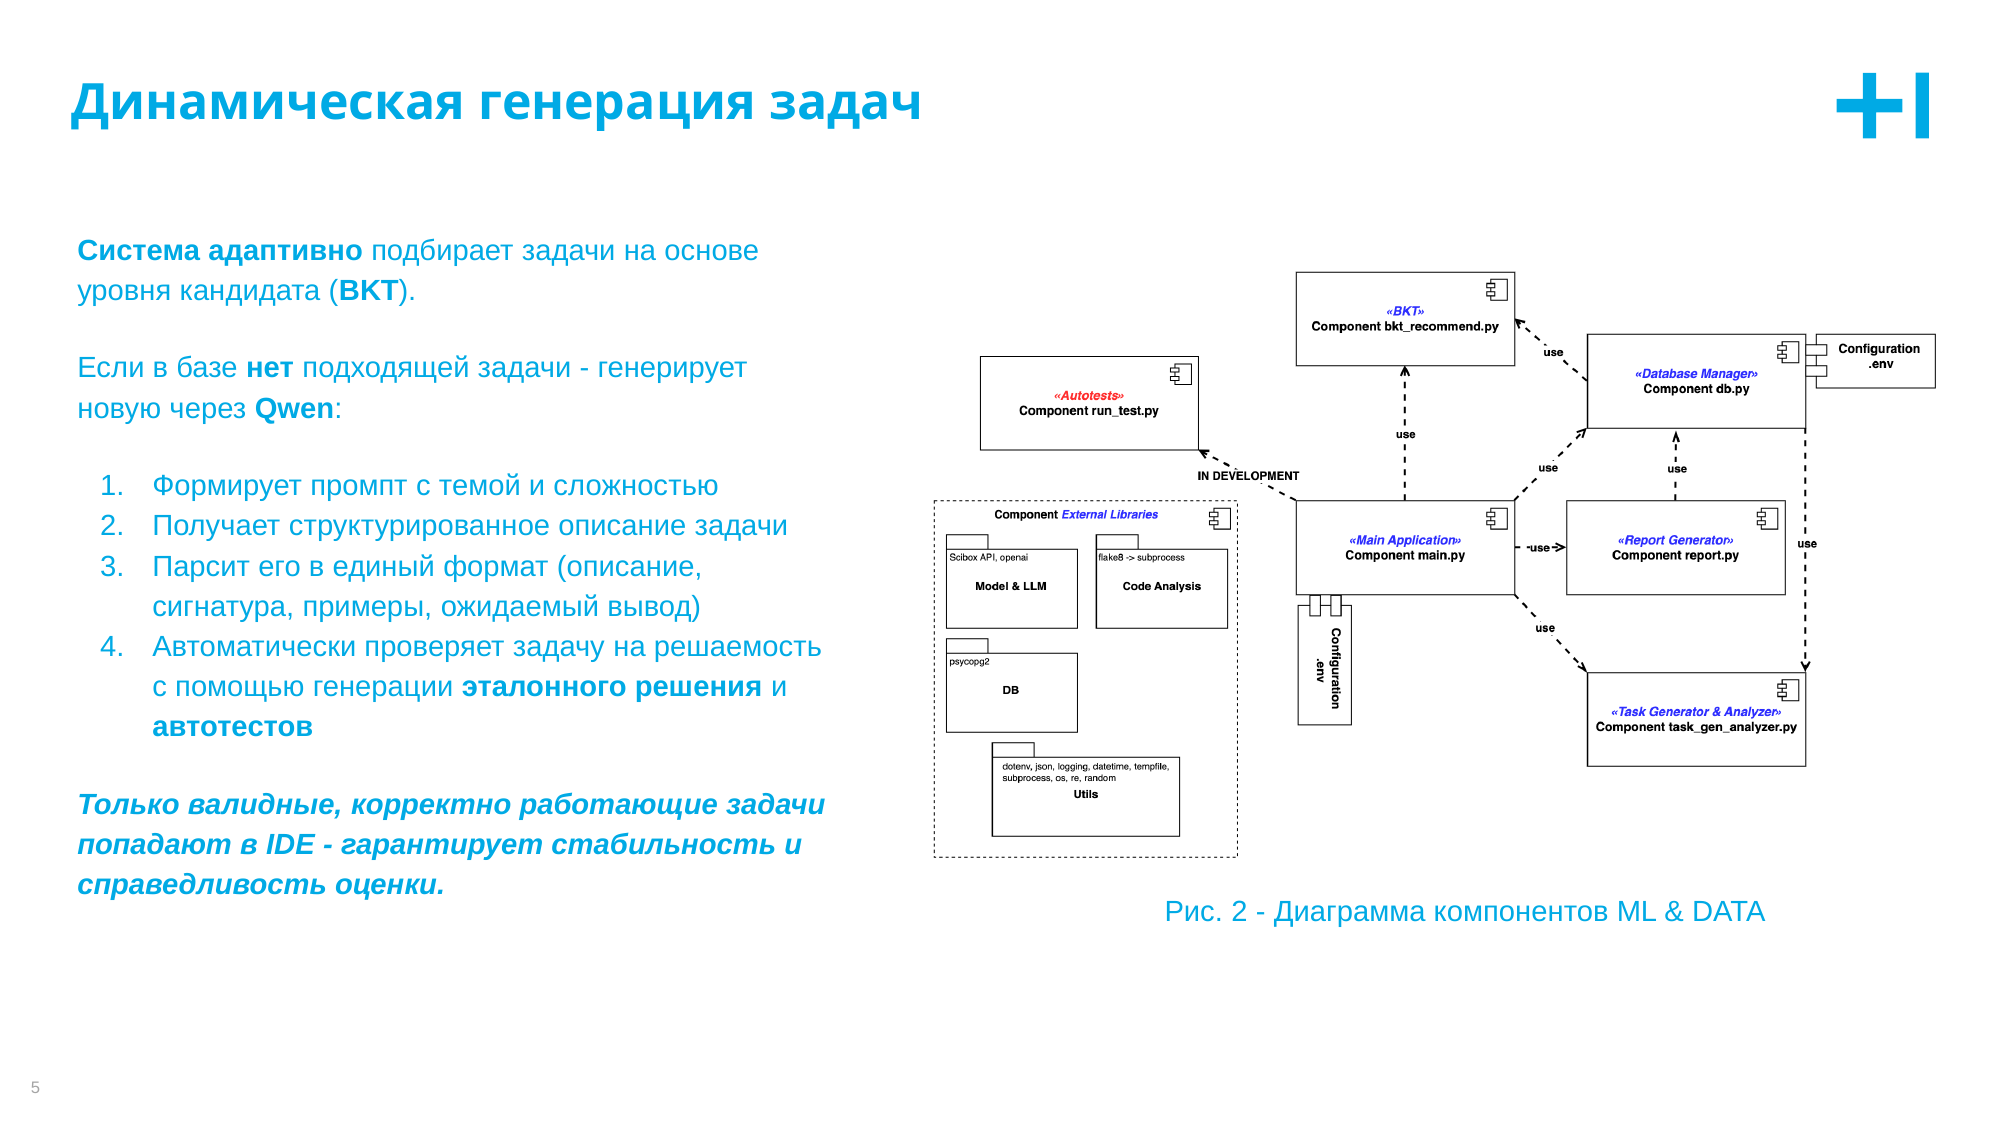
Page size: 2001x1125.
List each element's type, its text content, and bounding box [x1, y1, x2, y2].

text_box Рис. 2 - Диаграмма компонентов ML & DATA [1149, 886, 1843, 942]
list Система адаптивно подбирает задачи на основе уровня кандидата (BKT). Если в базе нет подходящей задачи - генерирует новую через Qwen: Формирует промпт с темой и сложностью Получает структурированное описание задачи Парсит его в единый формат (описание, сигнатура, примеры, ожидаемый вывод) Автоматически проверяет задачу на решаемость с помощью генерации эталонного решения и автотестов Только валидные, корректно работающие задачи попадают в IDE - гарантирует стабильность и справедливость оценки. [77, 258, 827, 1039]
title Динамическая генерация задач [70, 69, 1647, 258]
picture [889, 232, 1951, 878]
